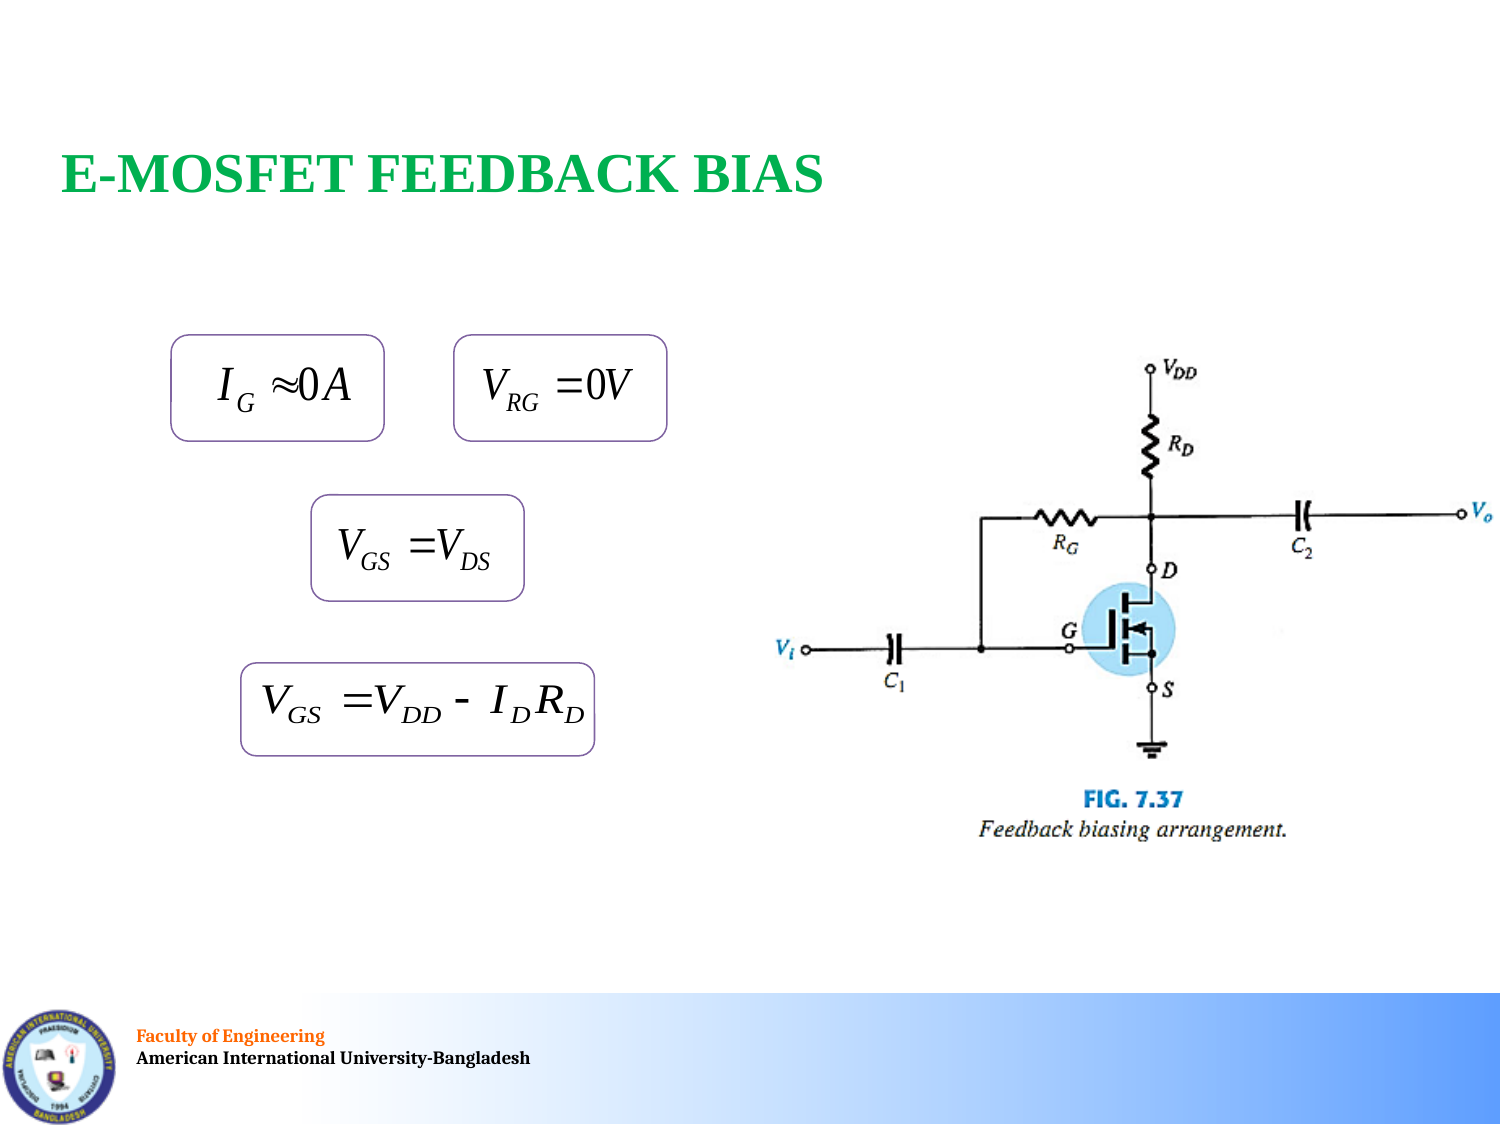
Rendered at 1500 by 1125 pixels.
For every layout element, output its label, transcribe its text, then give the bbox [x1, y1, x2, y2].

title E-MOSFET FEEDBACK BIAS [33, 119, 1252, 220]
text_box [170, 334, 385, 442]
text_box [310, 494, 525, 602]
picture [763, 343, 1500, 850]
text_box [240, 662, 595, 757]
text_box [453, 334, 668, 442]
picture [0, 1007, 119, 1125]
